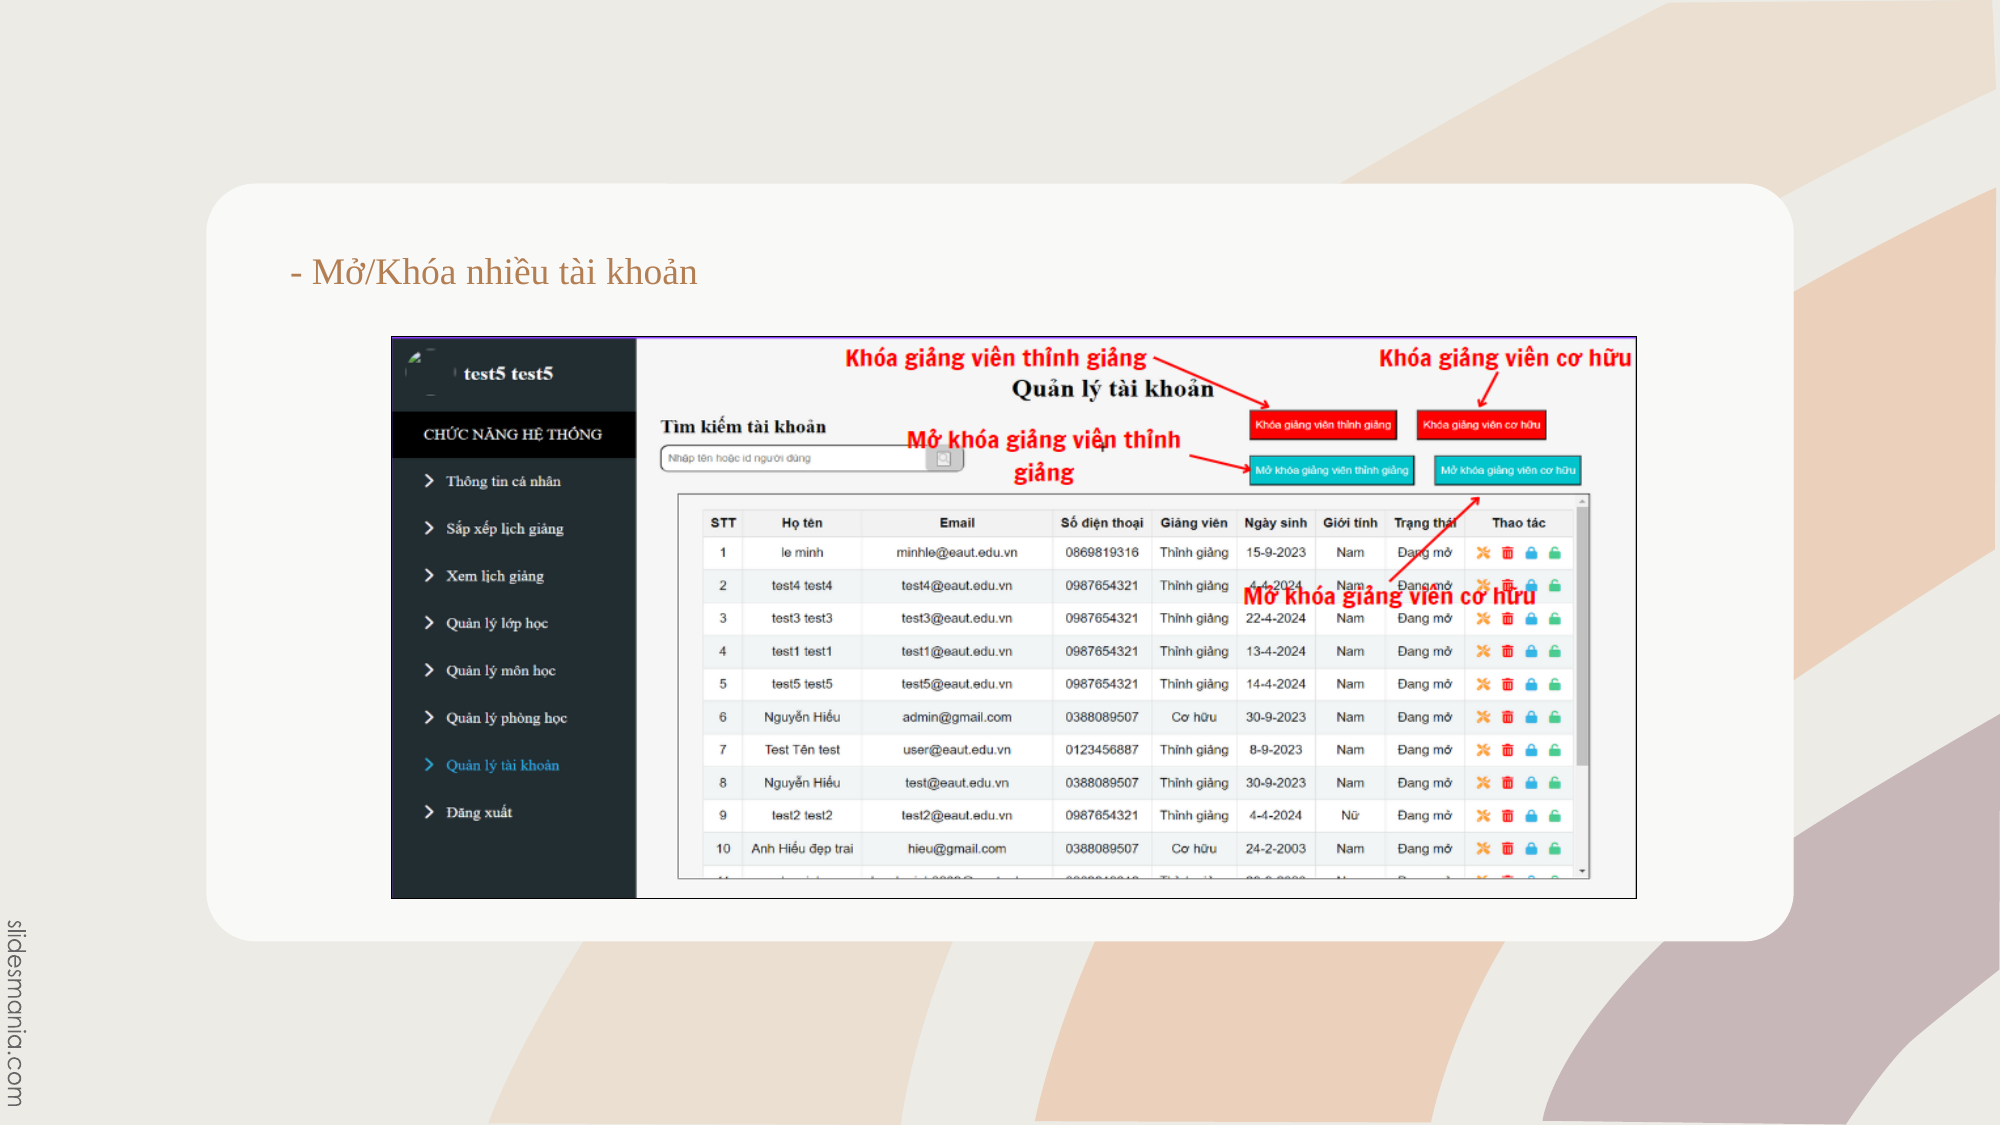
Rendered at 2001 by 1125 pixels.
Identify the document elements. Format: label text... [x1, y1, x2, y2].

picture [391, 336, 1637, 899]
title - Mở/Khóa nhiều tài khoản [269, 226, 1743, 352]
